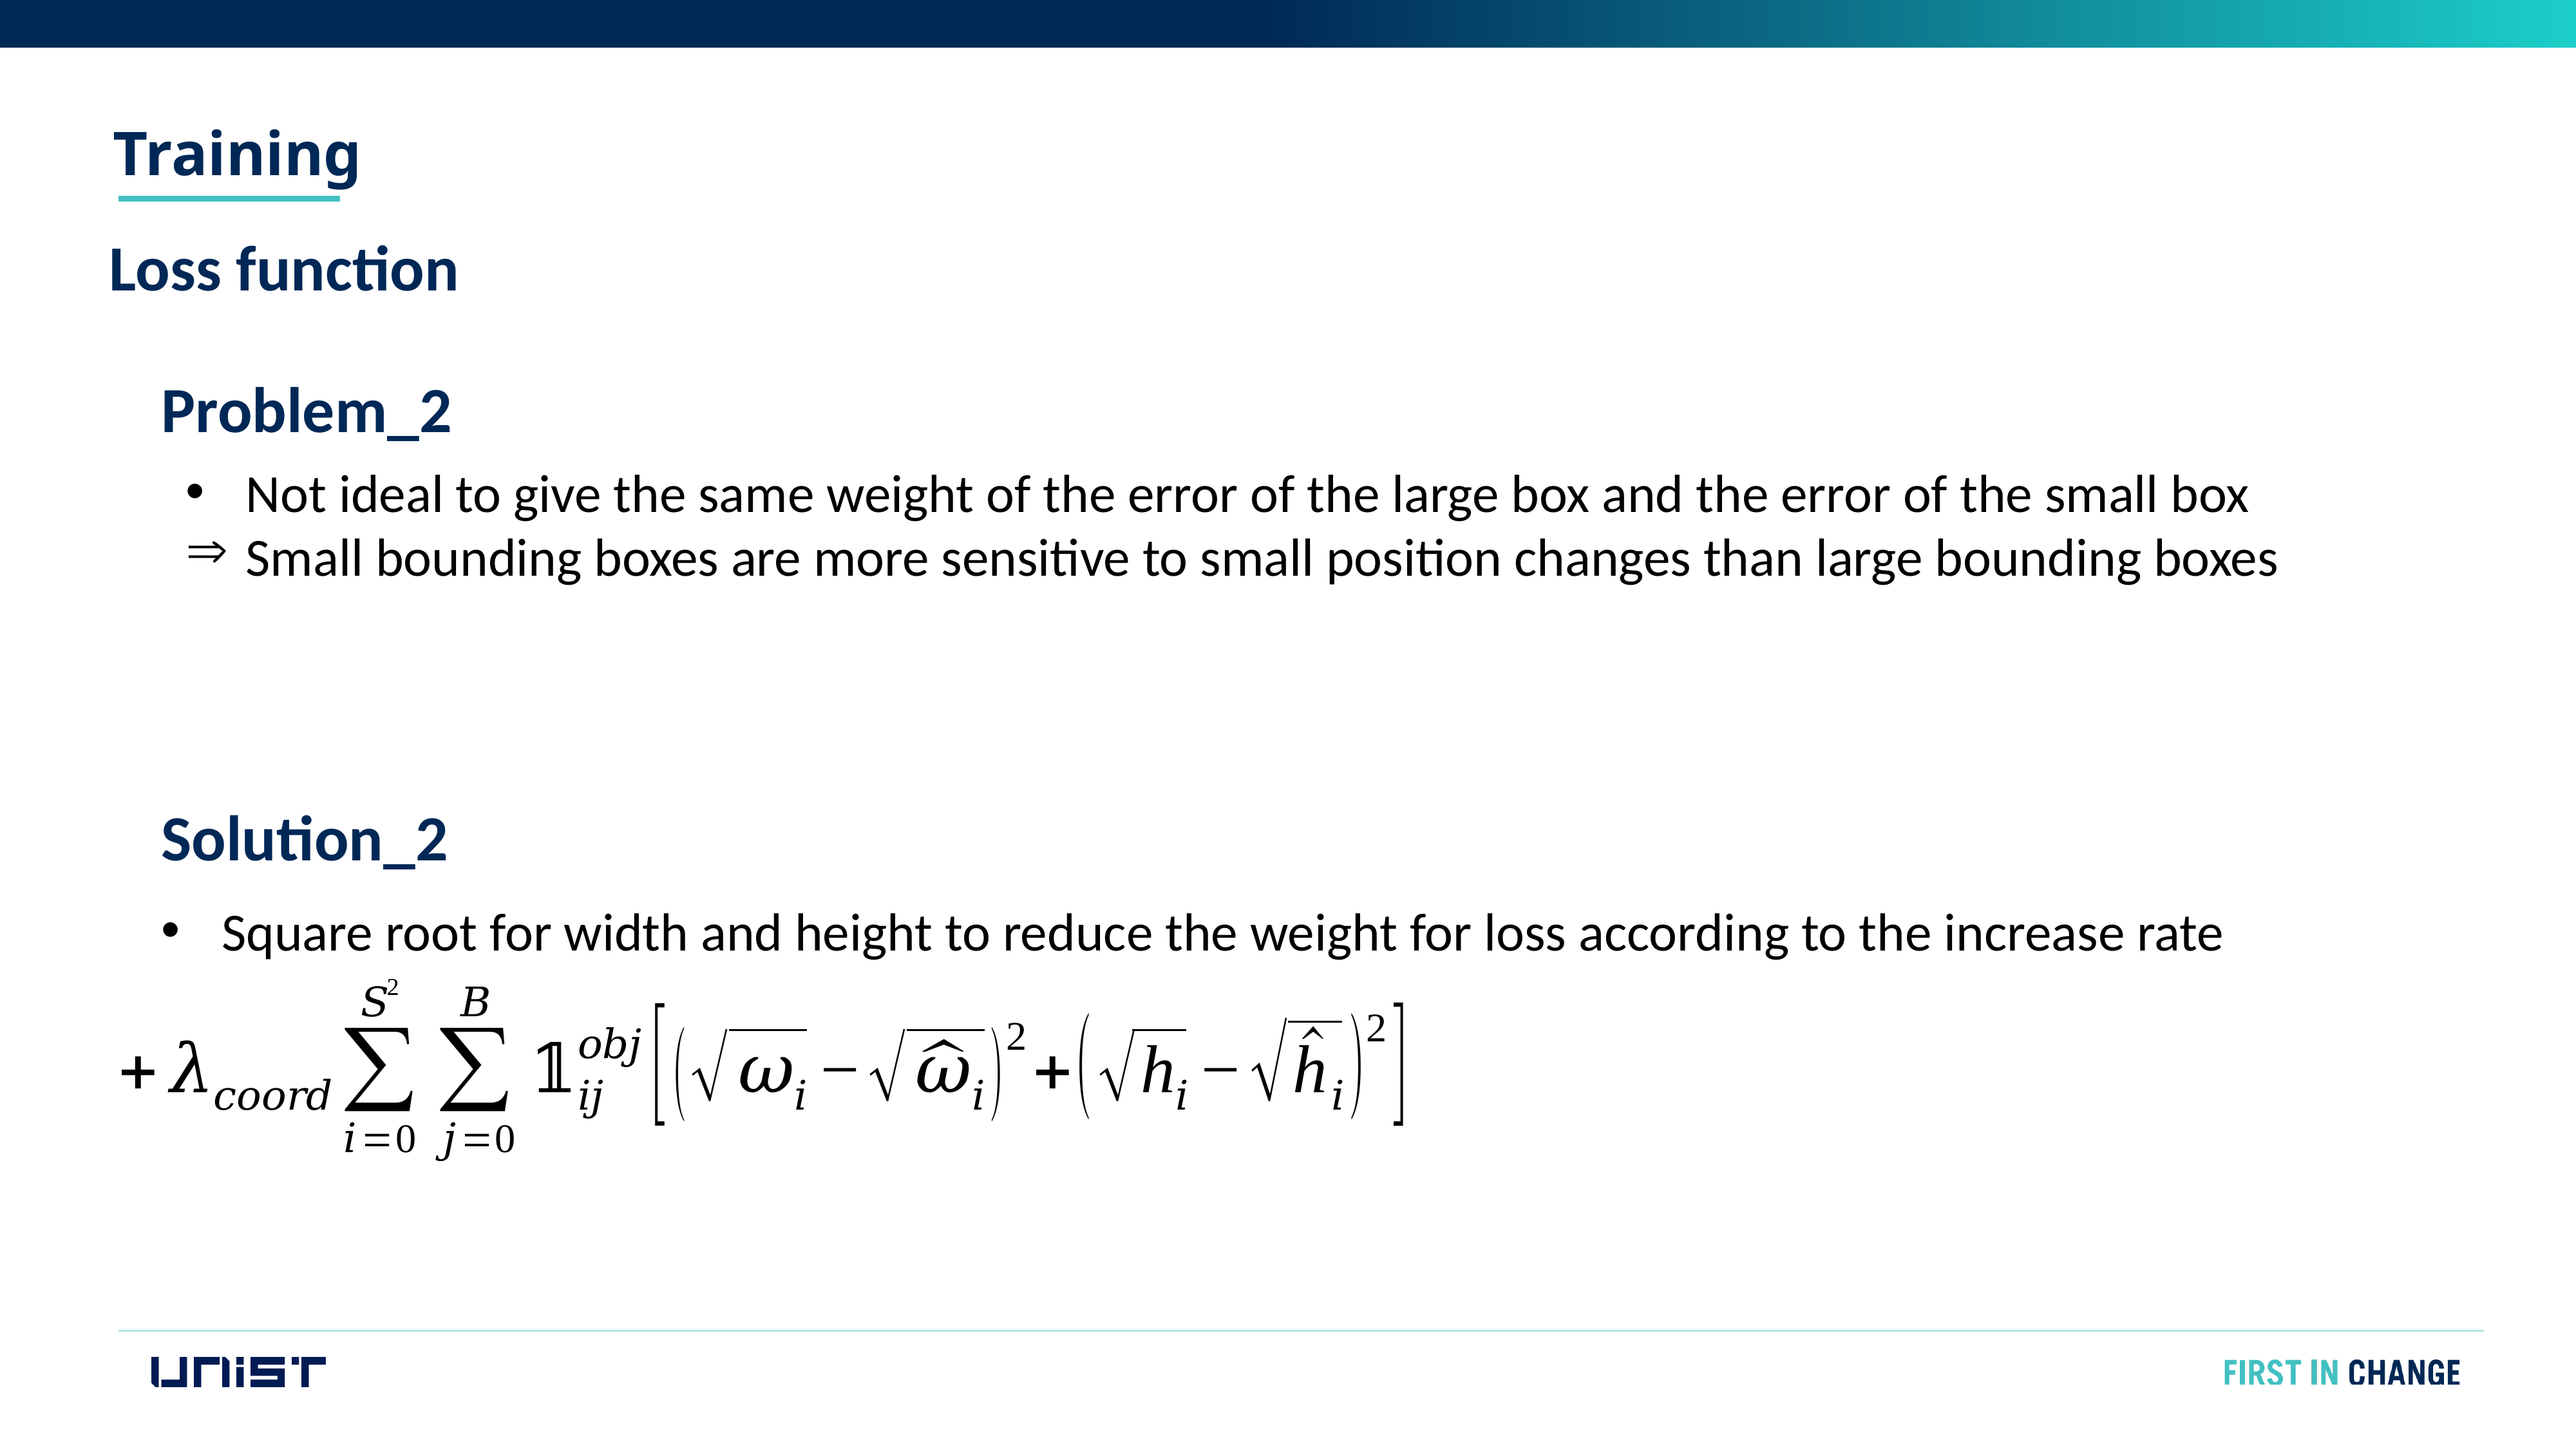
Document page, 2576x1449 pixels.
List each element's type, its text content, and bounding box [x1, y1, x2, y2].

text_box Solution_2 [151, 791, 2368, 878]
text_box Square root for width and height to reduce the weight for loss according to the increase rate [151, 892, 2460, 1159]
text_box Training [104, 109, 698, 193]
text_box Problem_2 [151, 363, 2368, 450]
text_box [0, 0, 2576, 48]
text_box Not ideal to give the same weight of the error of the large box and the error of the small box Small bounding boxes are more sensitive to small position changes than large bounding boxes [176, 453, 2484, 914]
picture [151, 1357, 326, 1387]
picture [2224, 1359, 2460, 1385]
text_box Loss function [99, 222, 2316, 309]
